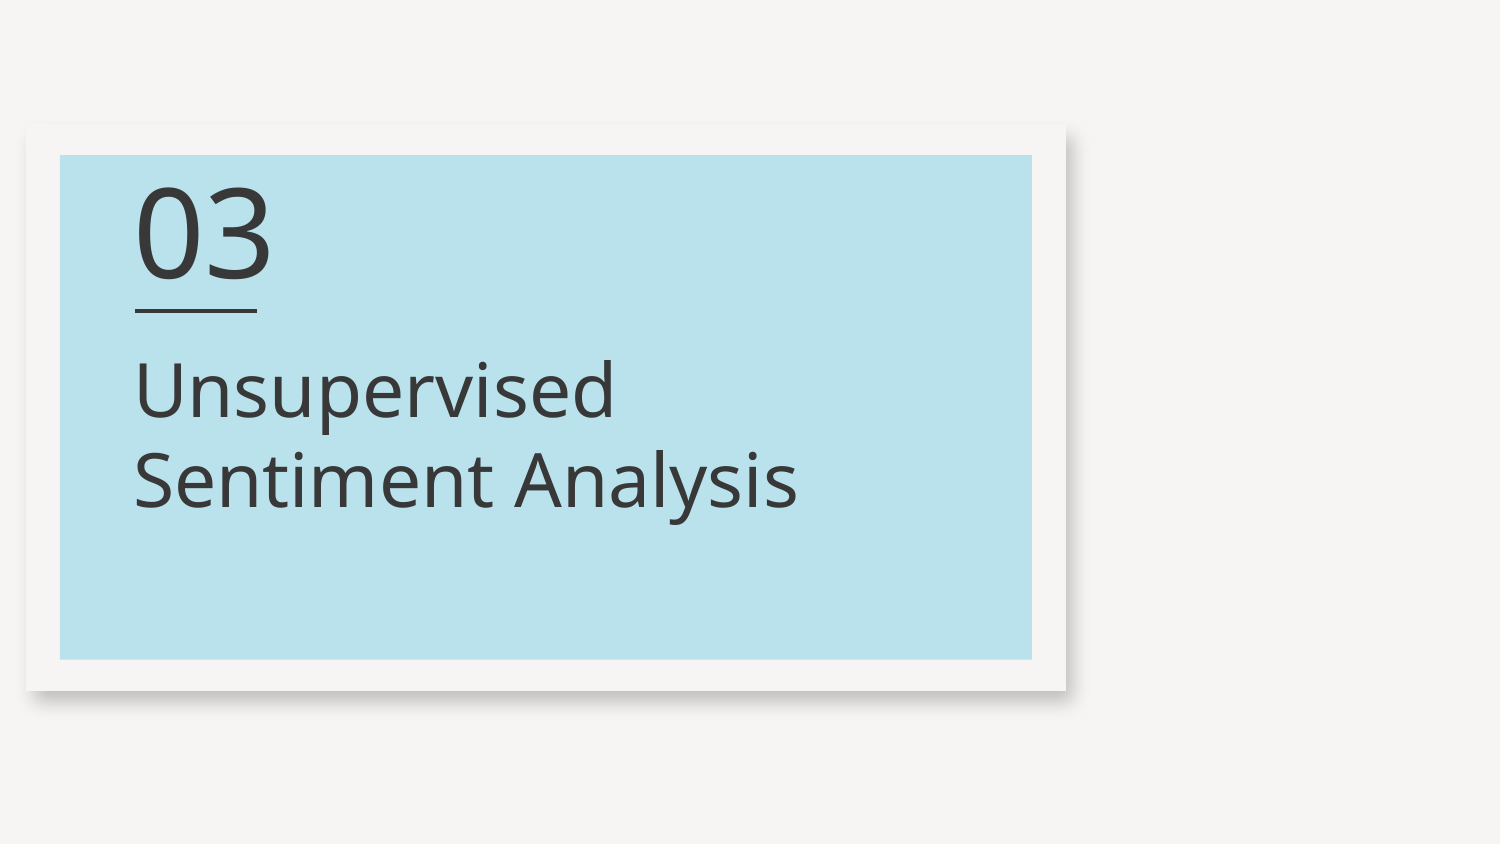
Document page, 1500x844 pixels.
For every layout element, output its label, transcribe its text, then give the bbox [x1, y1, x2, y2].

text_box [59, 155, 1032, 660]
title 03 [118, 155, 305, 303]
title Unsupervised Sentiment Analysis [118, 389, 830, 476]
text_box [25, 123, 1066, 691]
